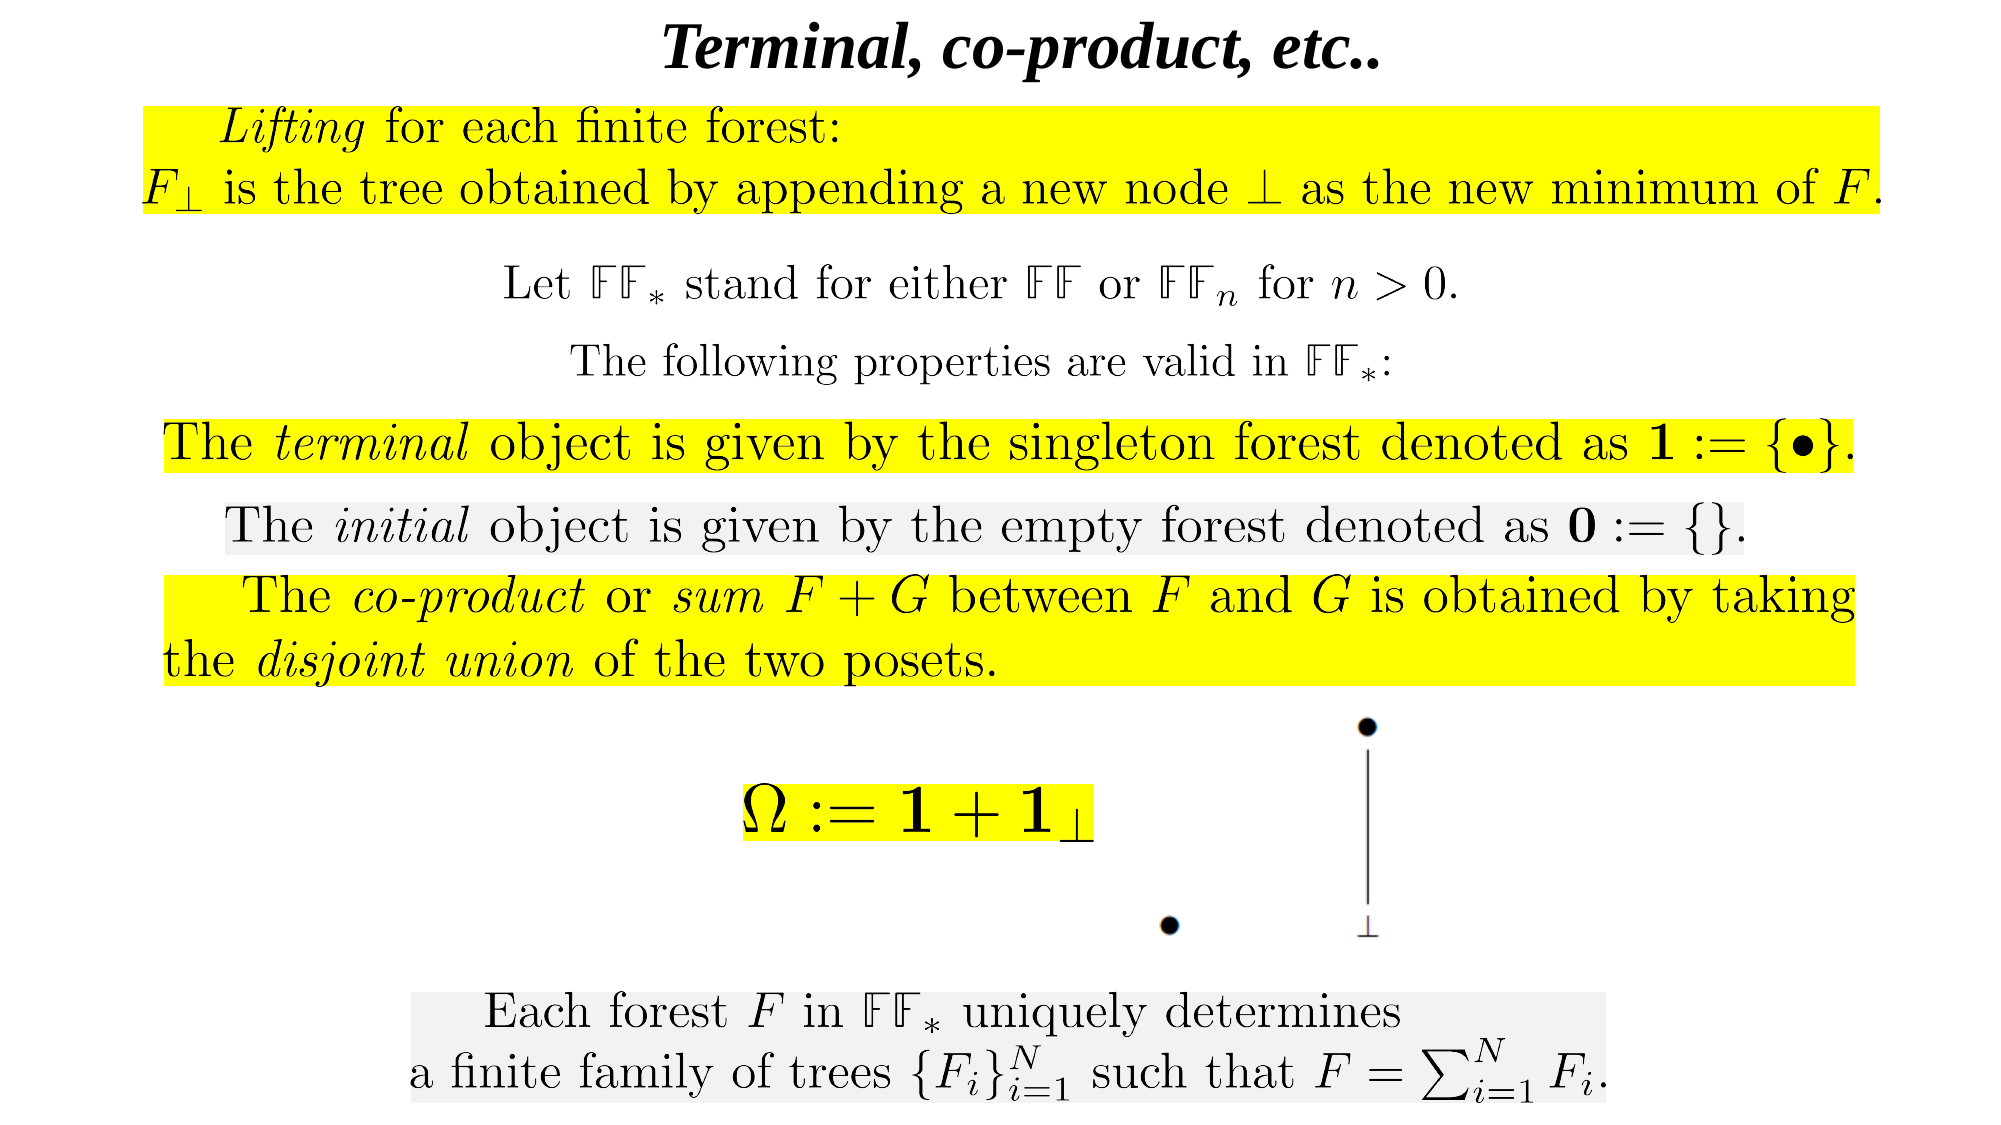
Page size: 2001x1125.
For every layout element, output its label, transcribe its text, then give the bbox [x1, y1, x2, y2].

picture [225, 502, 1744, 555]
picture [570, 343, 1389, 385]
picture [743, 701, 1445, 968]
picture [163, 418, 1853, 473]
picture [410, 991, 1606, 1103]
picture [504, 264, 1456, 306]
text_box Terminal, co-product, etc.. [644, 0, 2000, 83]
picture [142, 106, 1881, 214]
picture [163, 574, 1855, 687]
